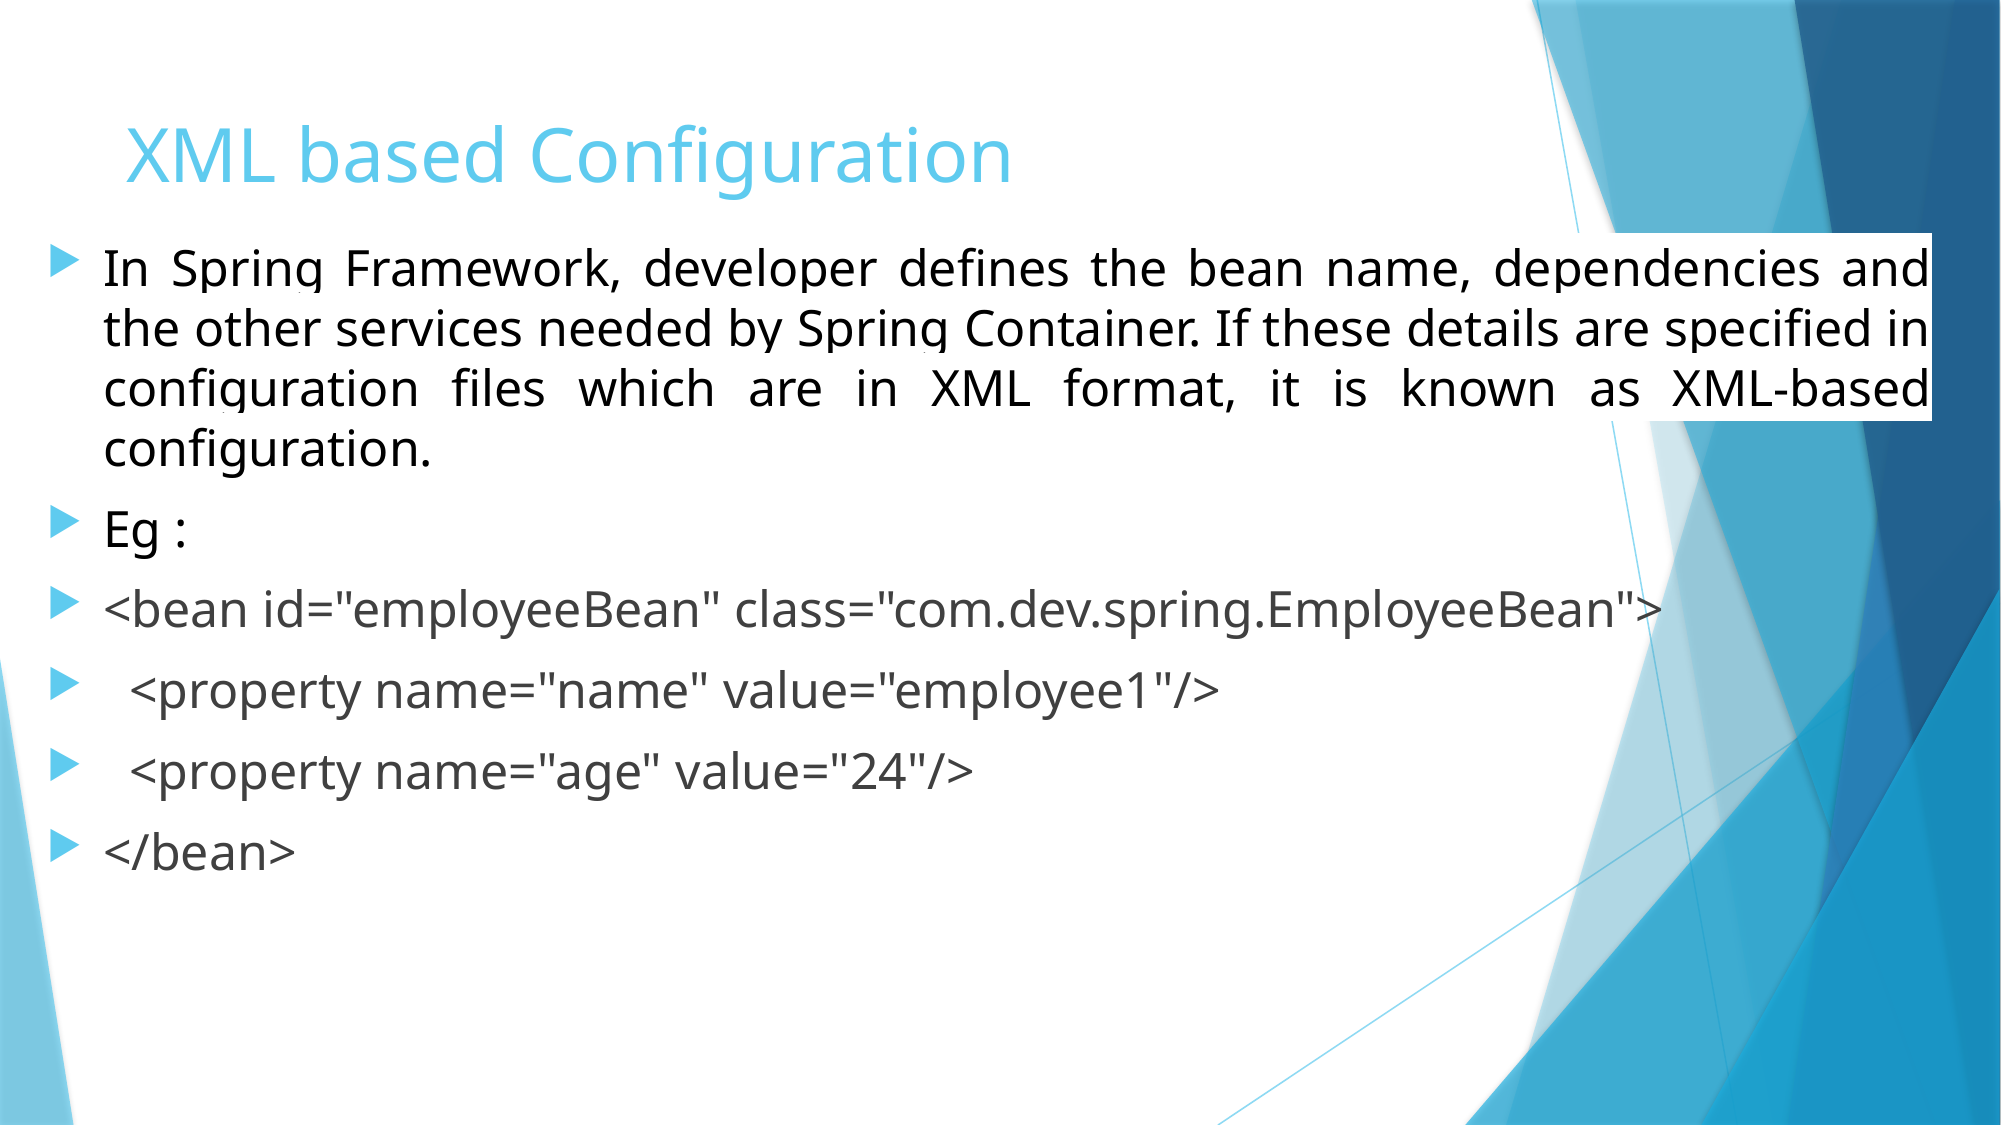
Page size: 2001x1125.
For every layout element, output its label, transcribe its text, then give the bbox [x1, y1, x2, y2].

title XML based Configuration [111, 99, 1522, 228]
list In Spring Framework, developer defines the bean name, dependencies and the other services needed by Spring Container. If these details are specified in configuration files which are in XML format, it is known as XML-based configuration. Eg : <bean id="employeeBean" class="com.dev.spring.EmployeeBean"> <property name="name" value="employee1"/> <property name="age" value="24"/> </bean> [31, 228, 1948, 991]
